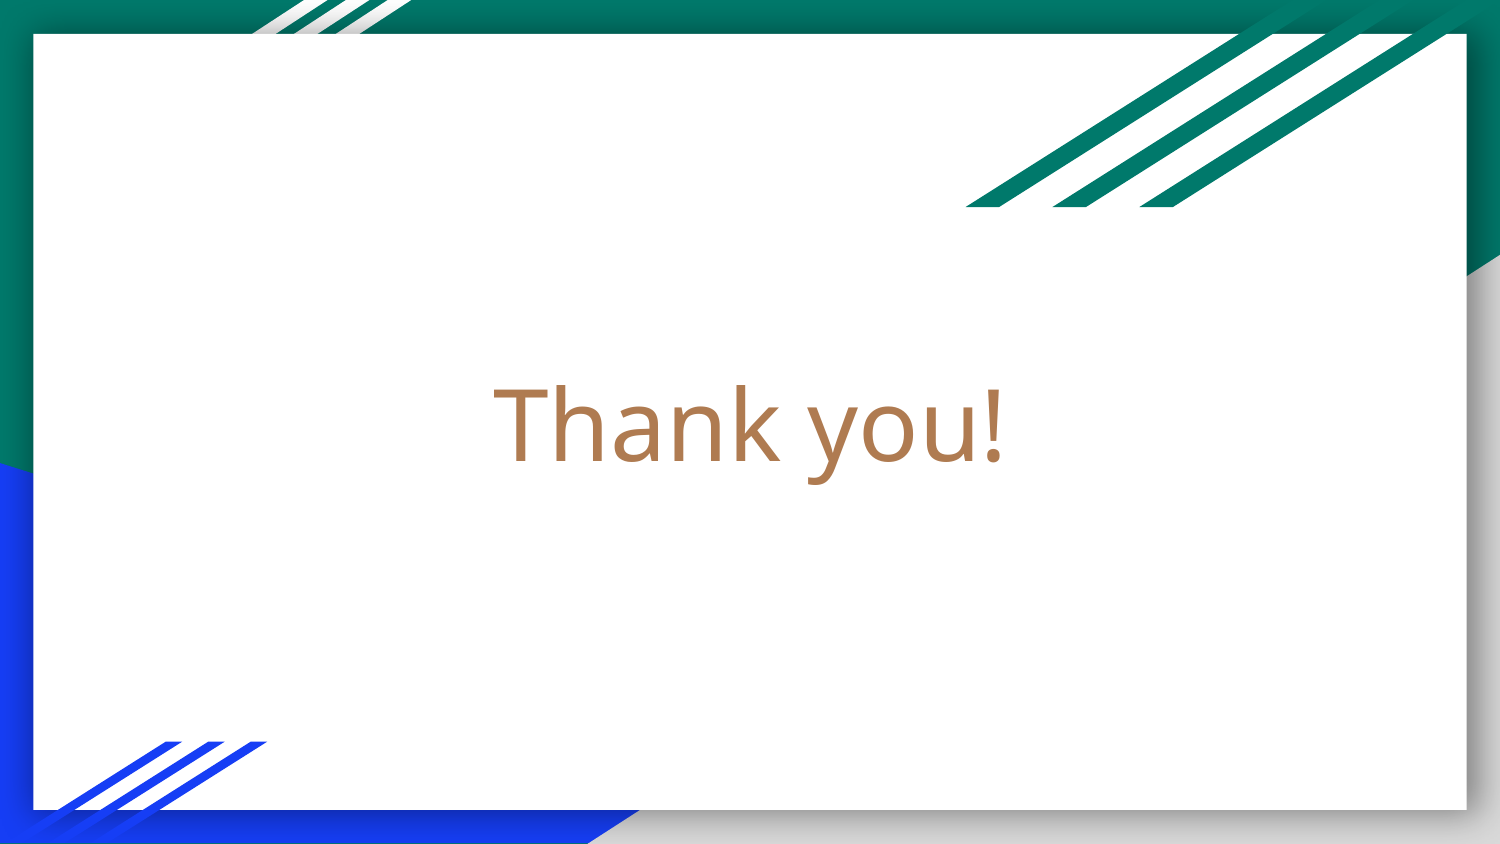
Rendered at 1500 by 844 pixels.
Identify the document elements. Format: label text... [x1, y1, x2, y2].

title Thank you! [228, 213, 1274, 630]
